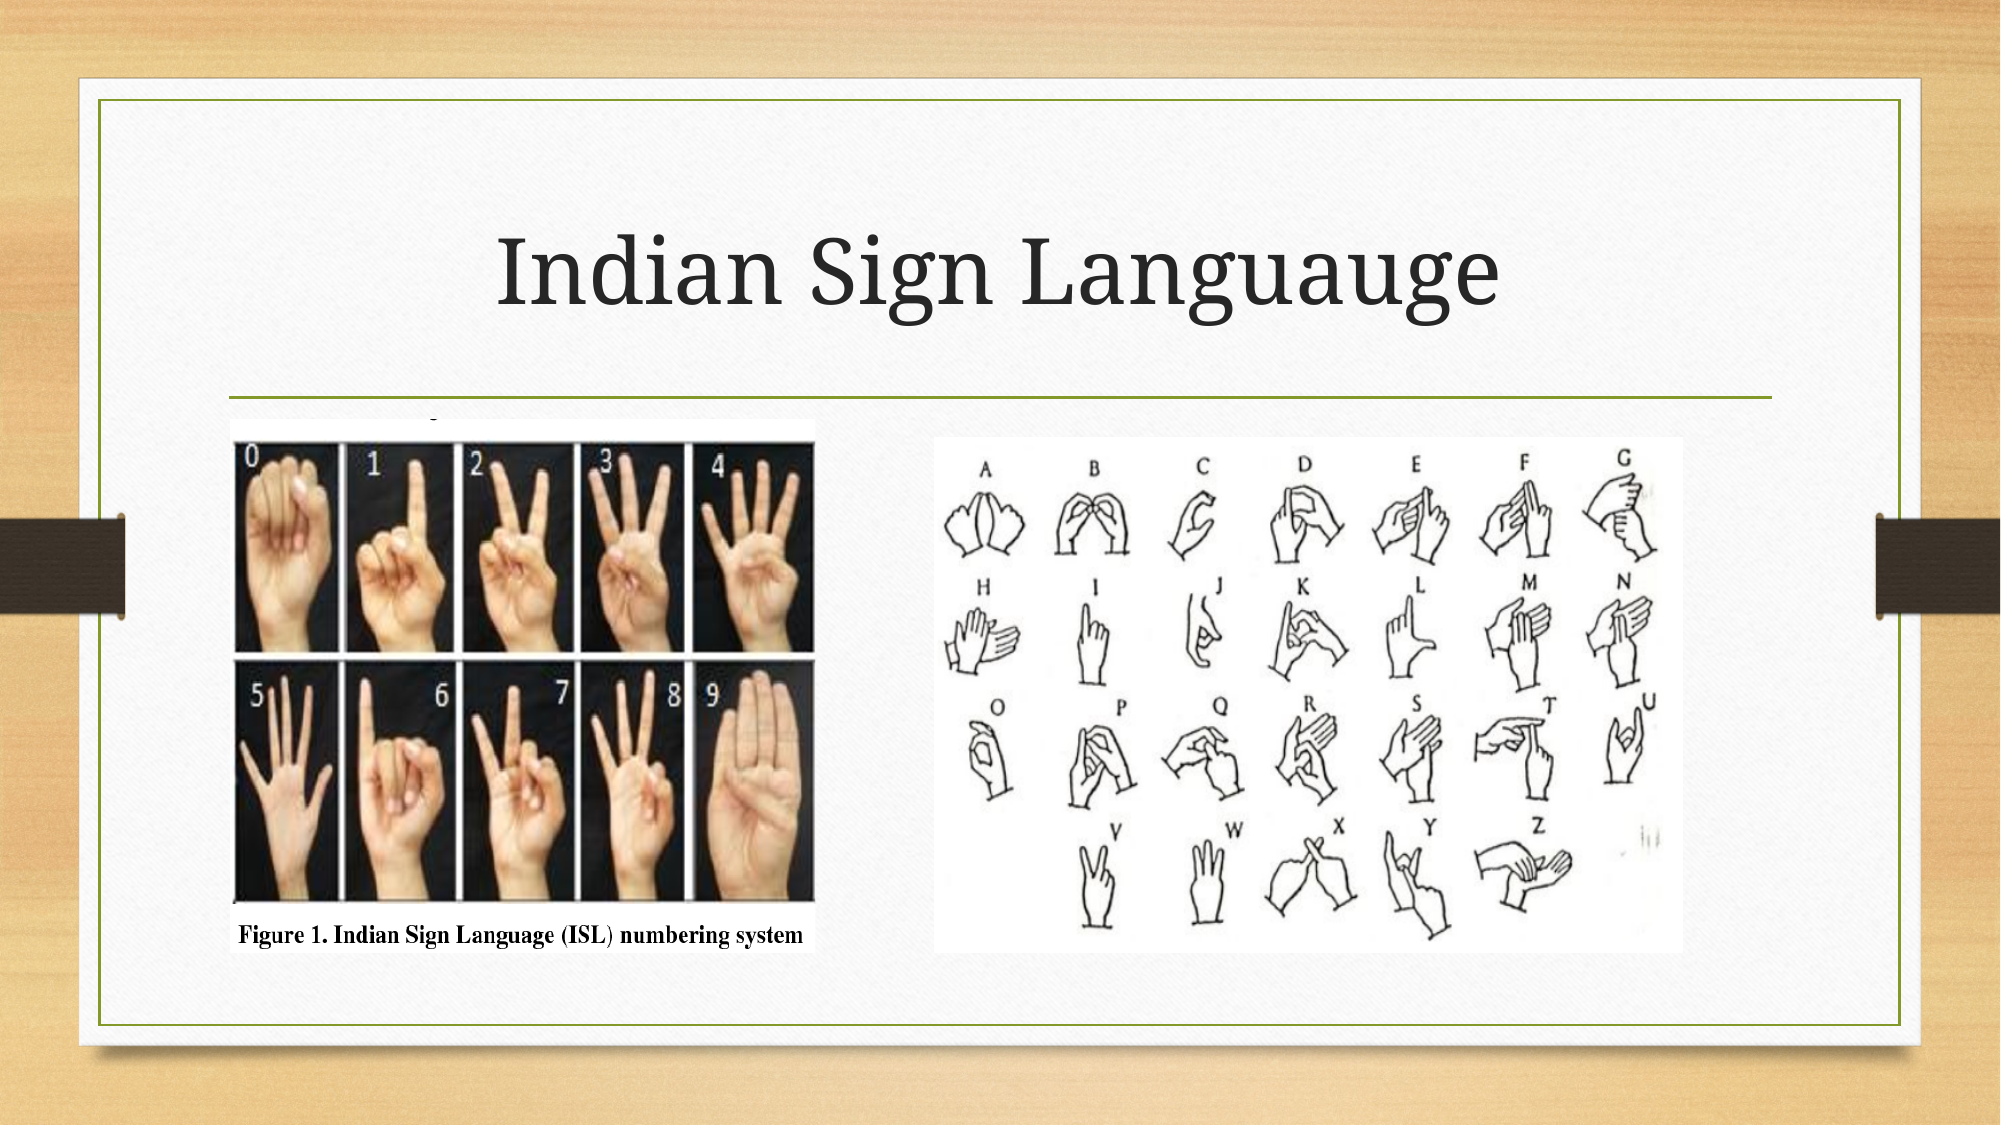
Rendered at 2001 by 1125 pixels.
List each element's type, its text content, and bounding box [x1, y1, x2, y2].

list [229, 419, 816, 953]
picture [0, 0, 2001, 1125]
title Indian Sign Languauge [212, 161, 1788, 375]
